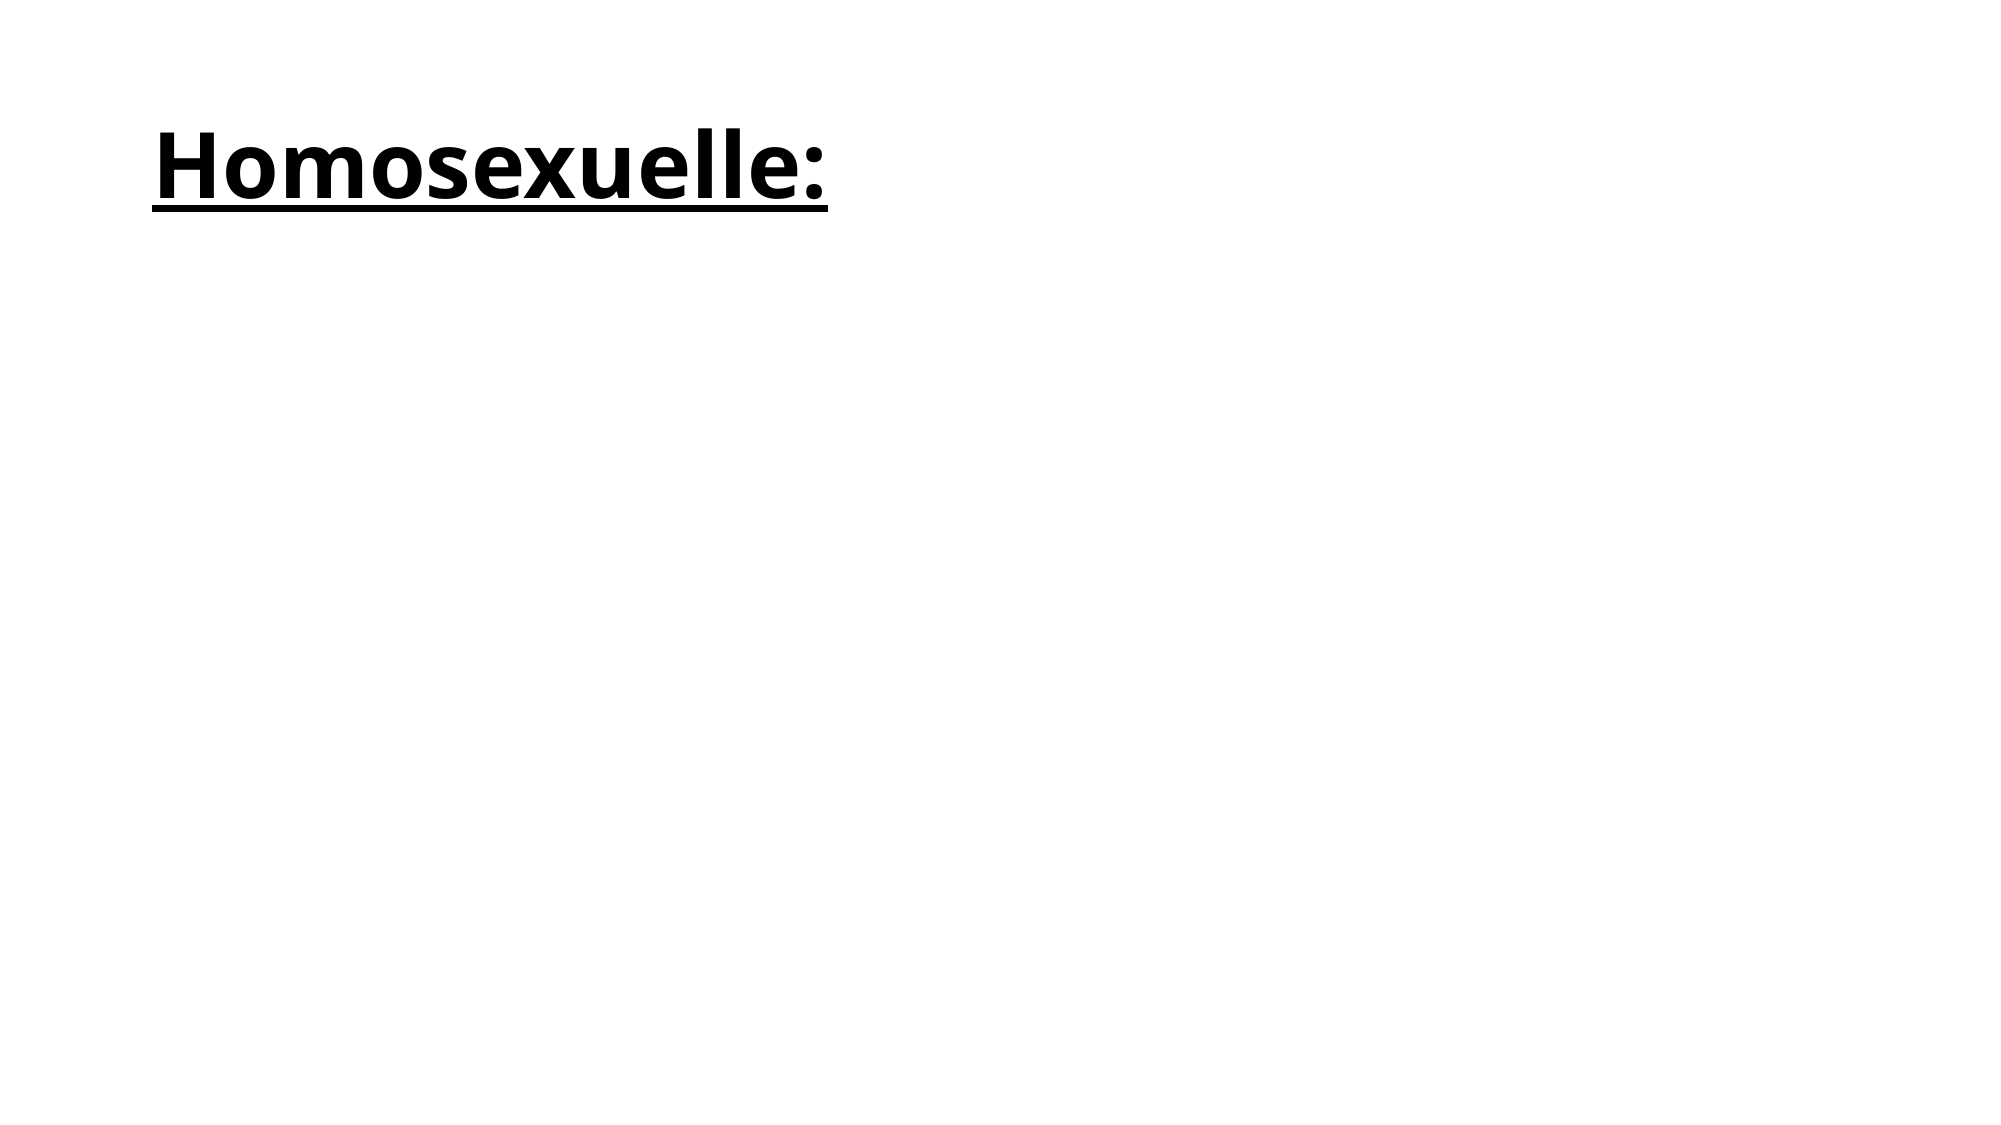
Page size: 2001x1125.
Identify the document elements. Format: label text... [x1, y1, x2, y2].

title Homosexuelle: [137, 59, 1863, 278]
